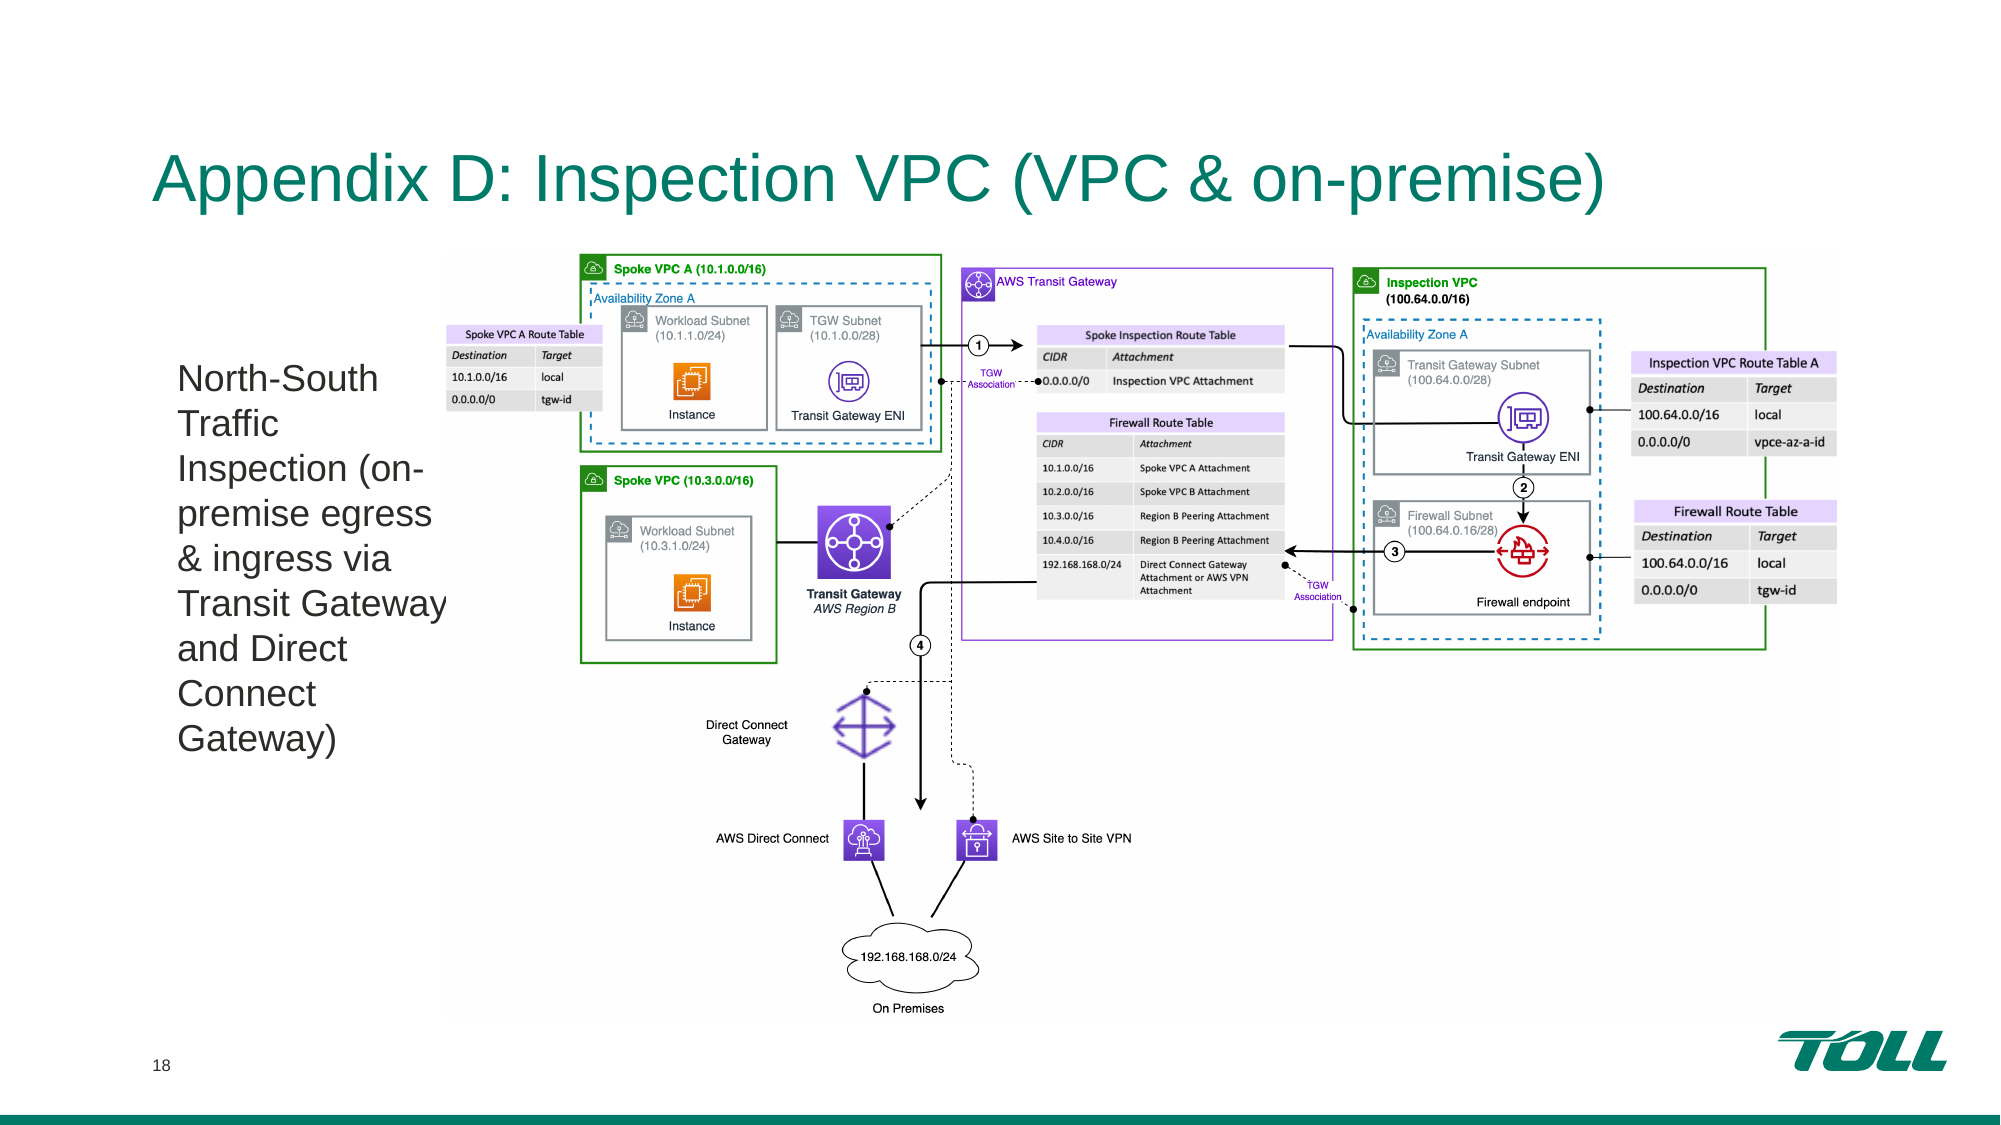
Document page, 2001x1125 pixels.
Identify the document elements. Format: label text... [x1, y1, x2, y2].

text_box North-South Traffic Inspection (on-premise egress & ingress via Transit Gateway and Direct Connect Gateway) [162, 346, 446, 767]
picture [446, 253, 1838, 1018]
title Appendix D: Inspection VPC (VPC & on-premise) [137, 136, 1973, 225]
slide_number 18 [137, 1047, 275, 1083]
